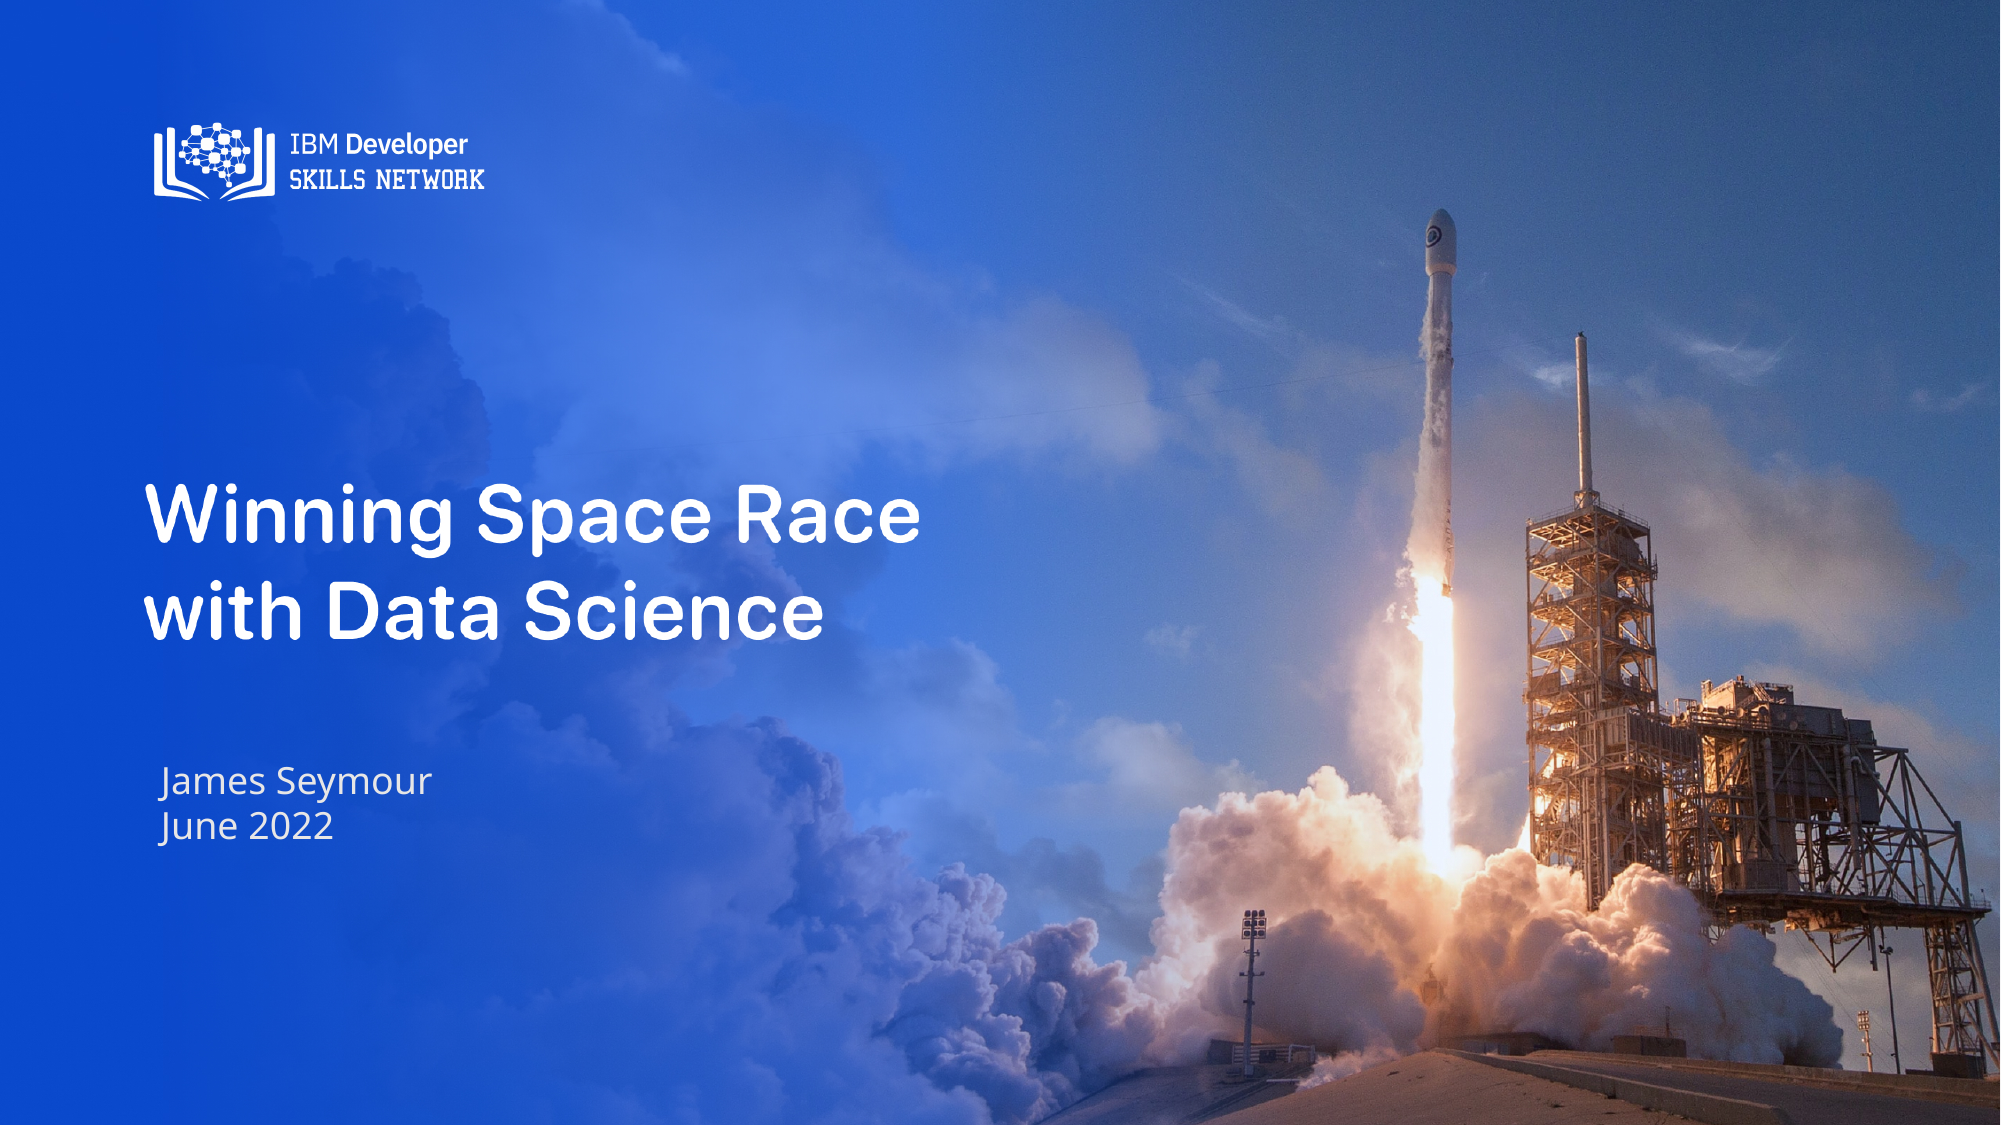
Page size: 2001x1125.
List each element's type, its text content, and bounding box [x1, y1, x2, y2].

text_box James Seymour June 2022 [145, 749, 559, 855]
picture [0, 0, 2001, 1125]
